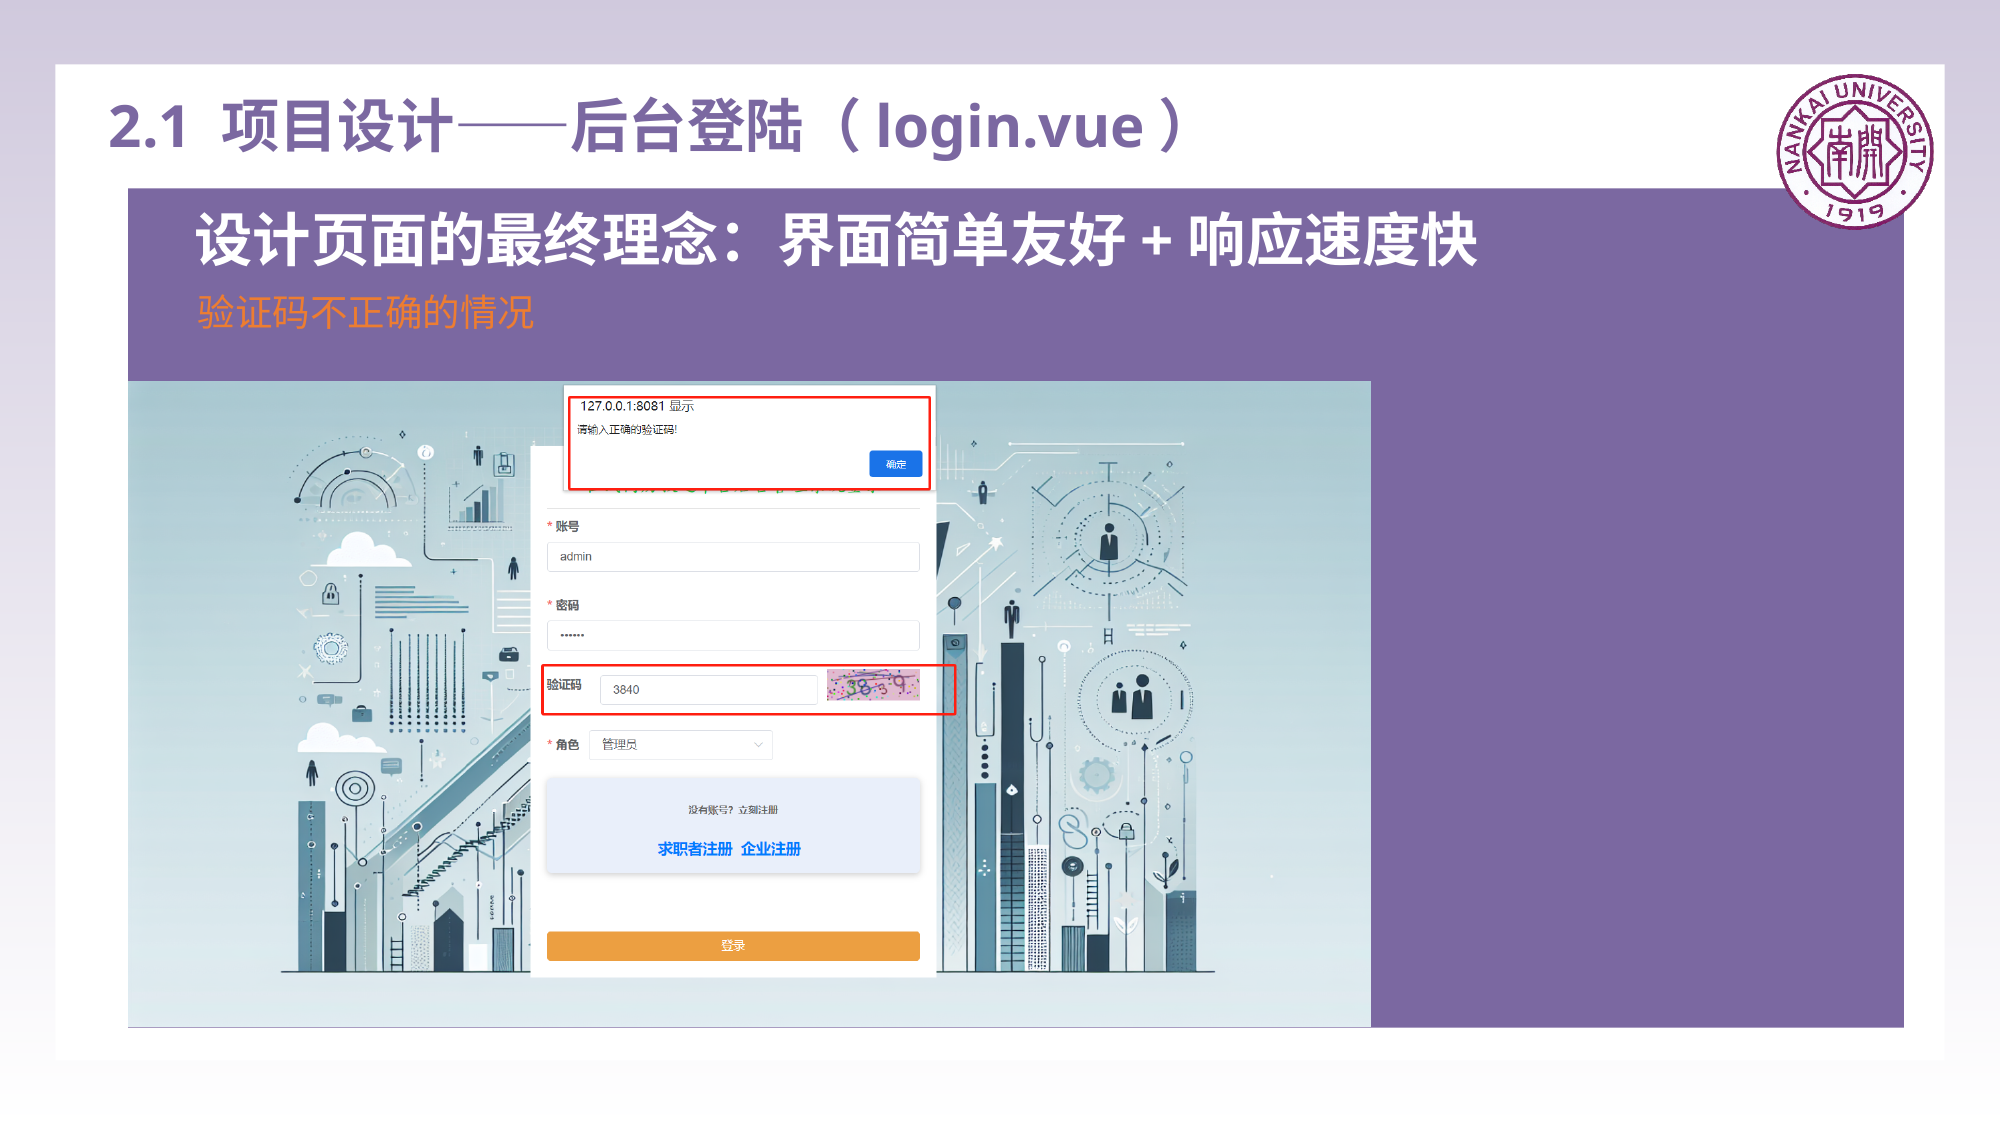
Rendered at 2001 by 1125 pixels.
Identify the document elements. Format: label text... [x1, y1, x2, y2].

picture [127, 381, 1371, 1027]
text_box 2.1 项目设计——后台登陆（login.vue） [94, 81, 1649, 237]
picture [1769, 67, 1940, 237]
text_box 验证码不正确的情况 [183, 281, 718, 341]
text_box 设计页面的最终理念：界面简单友好+响应速度快 [179, 196, 1890, 351]
text_box [127, 187, 1905, 1029]
